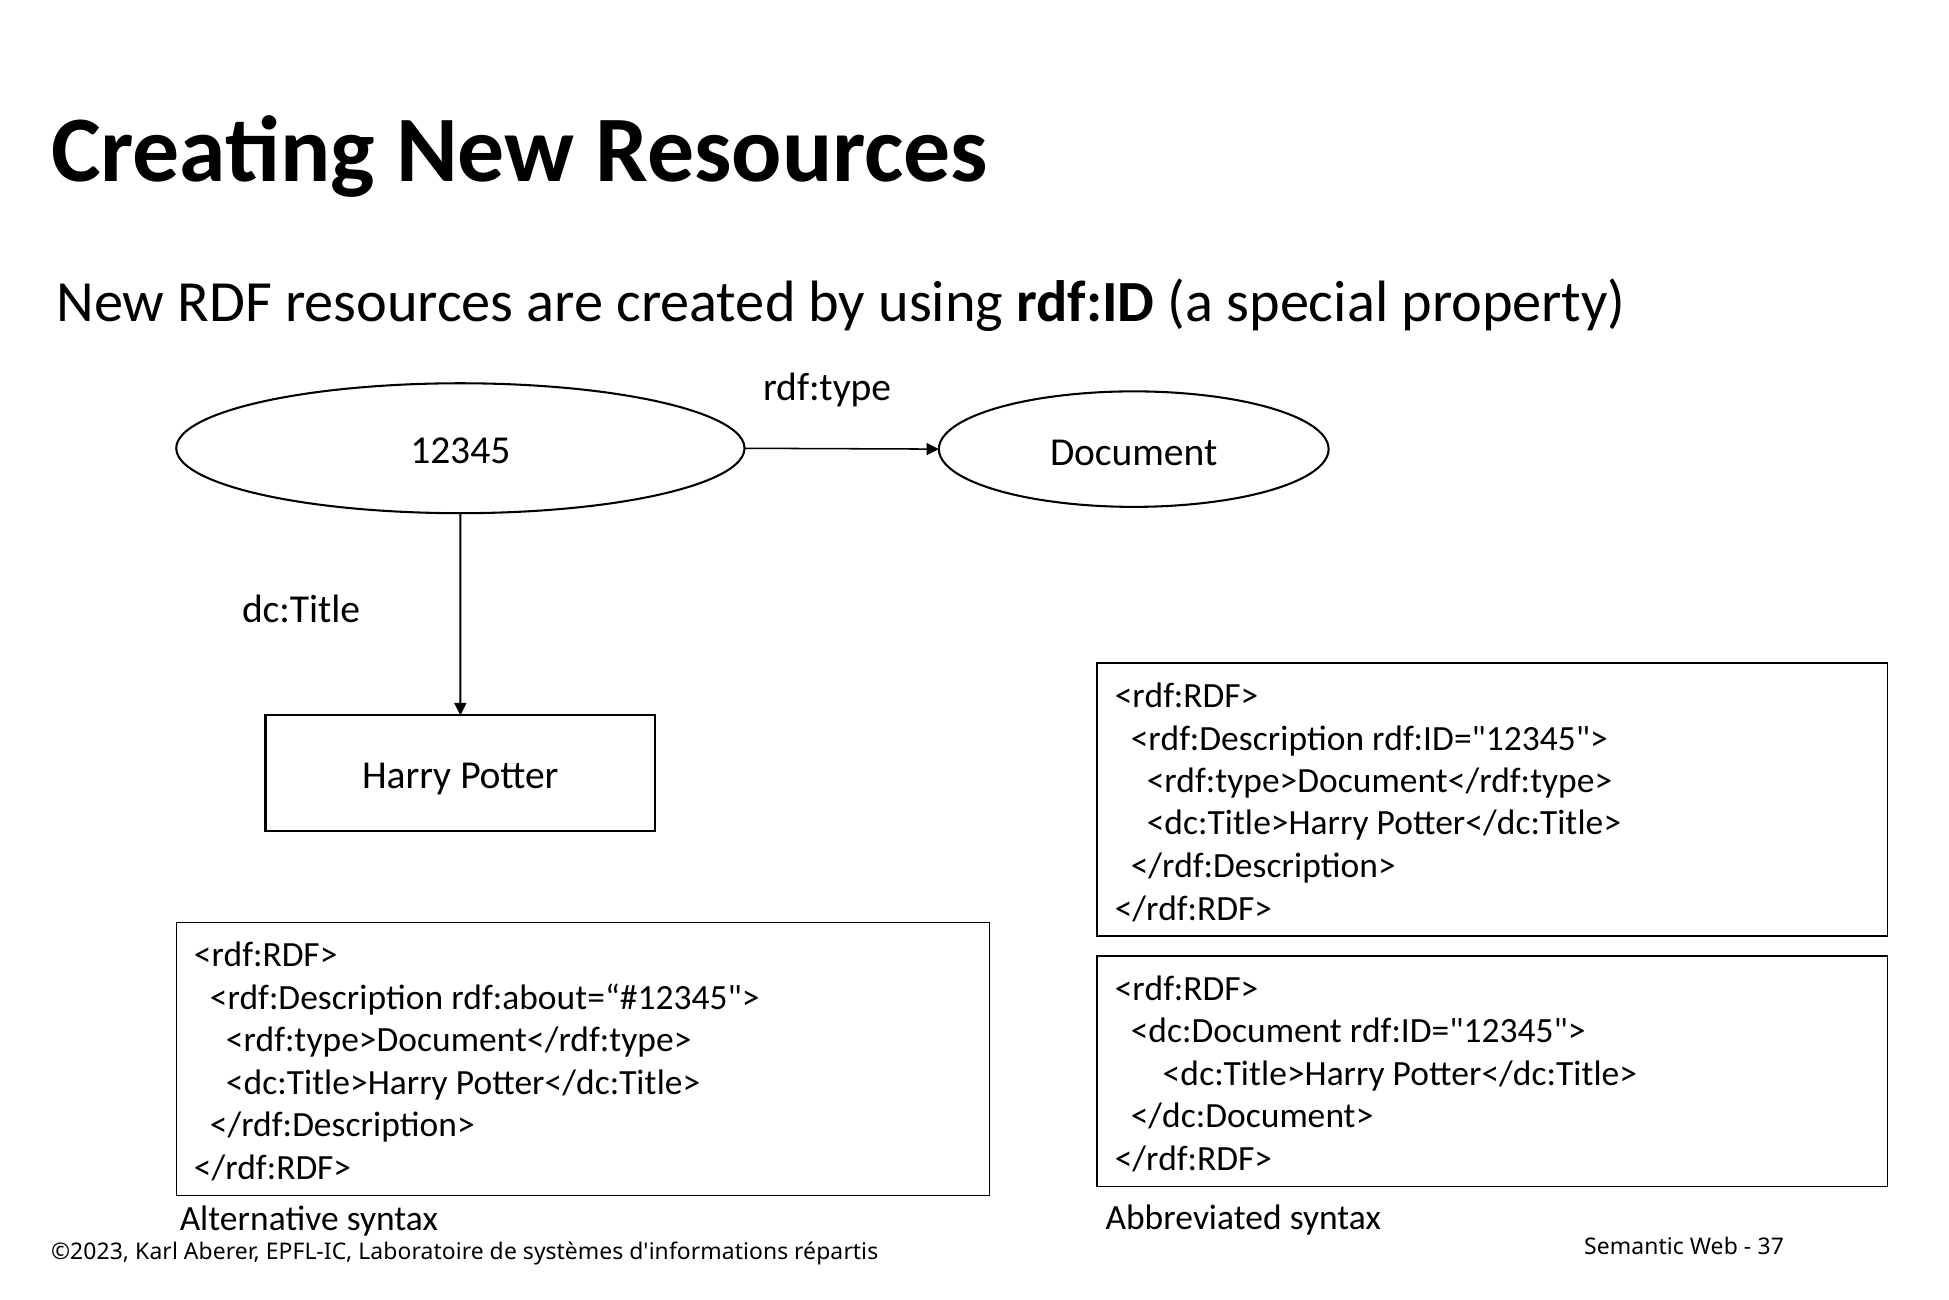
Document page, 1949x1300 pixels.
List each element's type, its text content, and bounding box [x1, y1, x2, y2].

text_box Document [939, 391, 1329, 507]
text_box Alternative syntax [162, 1186, 746, 1227]
title Creating New Resources [32, 57, 1803, 232]
text_box Abbreviated syntax [1087, 1185, 1400, 1246]
text_box dc:Title [224, 574, 379, 640]
text_box Harry Potter [265, 715, 656, 831]
text_box <rdf:RDF> <rdf:Description rdf:about=“#12345"> <rdf:type>Document</rdf:type> <dc:Title>Harry Potter</dc:Title> </rdf:Description> </rdf:RDF> [176, 922, 990, 1196]
text_box <rdf:RDF> <dc:Document rdf:ID="12345"> <dc:Title>Harry Potter</dc:Title> </dc:Document> </rdf:RDF> [1097, 956, 1888, 1187]
text_box 12345 [176, 383, 745, 514]
text_box <rdf:RDF> <rdf:Description rdf:ID="12345"> <rdf:type>Document</rdf:type> <dc:Title>Harry Potter</dc:Title> </rdf:Description> </rdf:RDF> [1097, 663, 1888, 936]
footer ©2023, Karl Aberer, EPFL-IC, Laboratoire de systèmes d'informations répartis [32, 1227, 1284, 1271]
text_box rdf:type [745, 352, 910, 418]
list New RDF resources are created by using rdf:ID (a special property) [37, 253, 1809, 1208]
